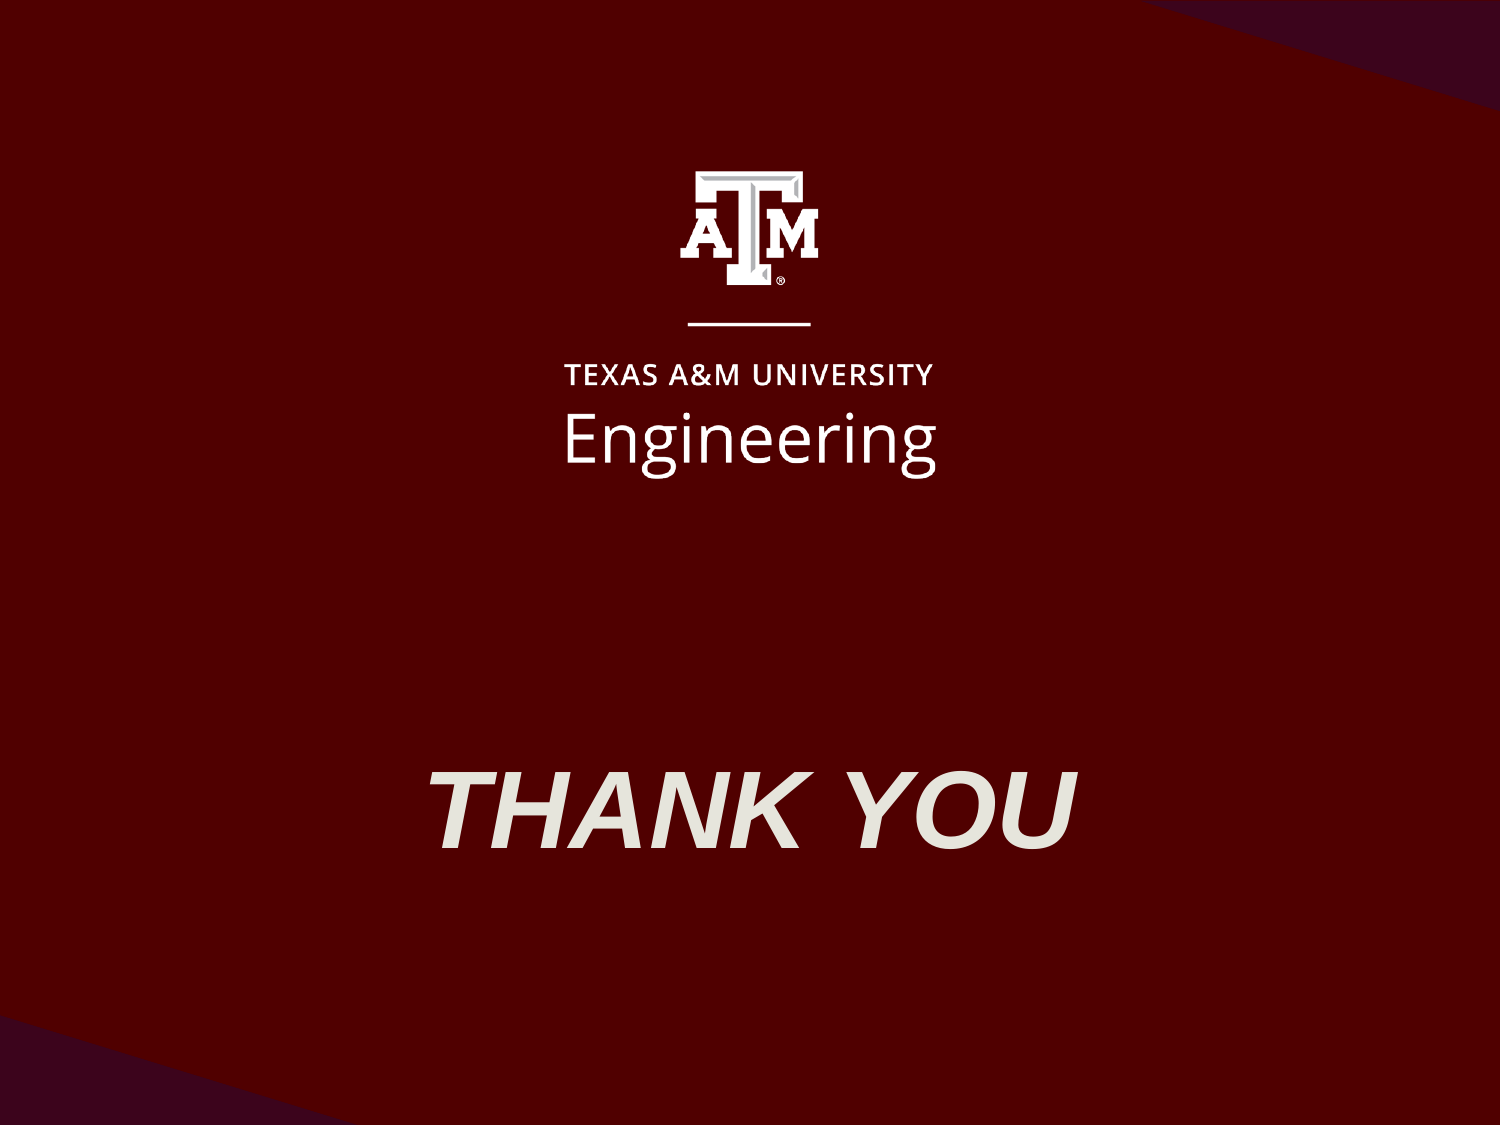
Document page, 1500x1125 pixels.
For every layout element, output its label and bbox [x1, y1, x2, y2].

picture [564, 171, 936, 479]
